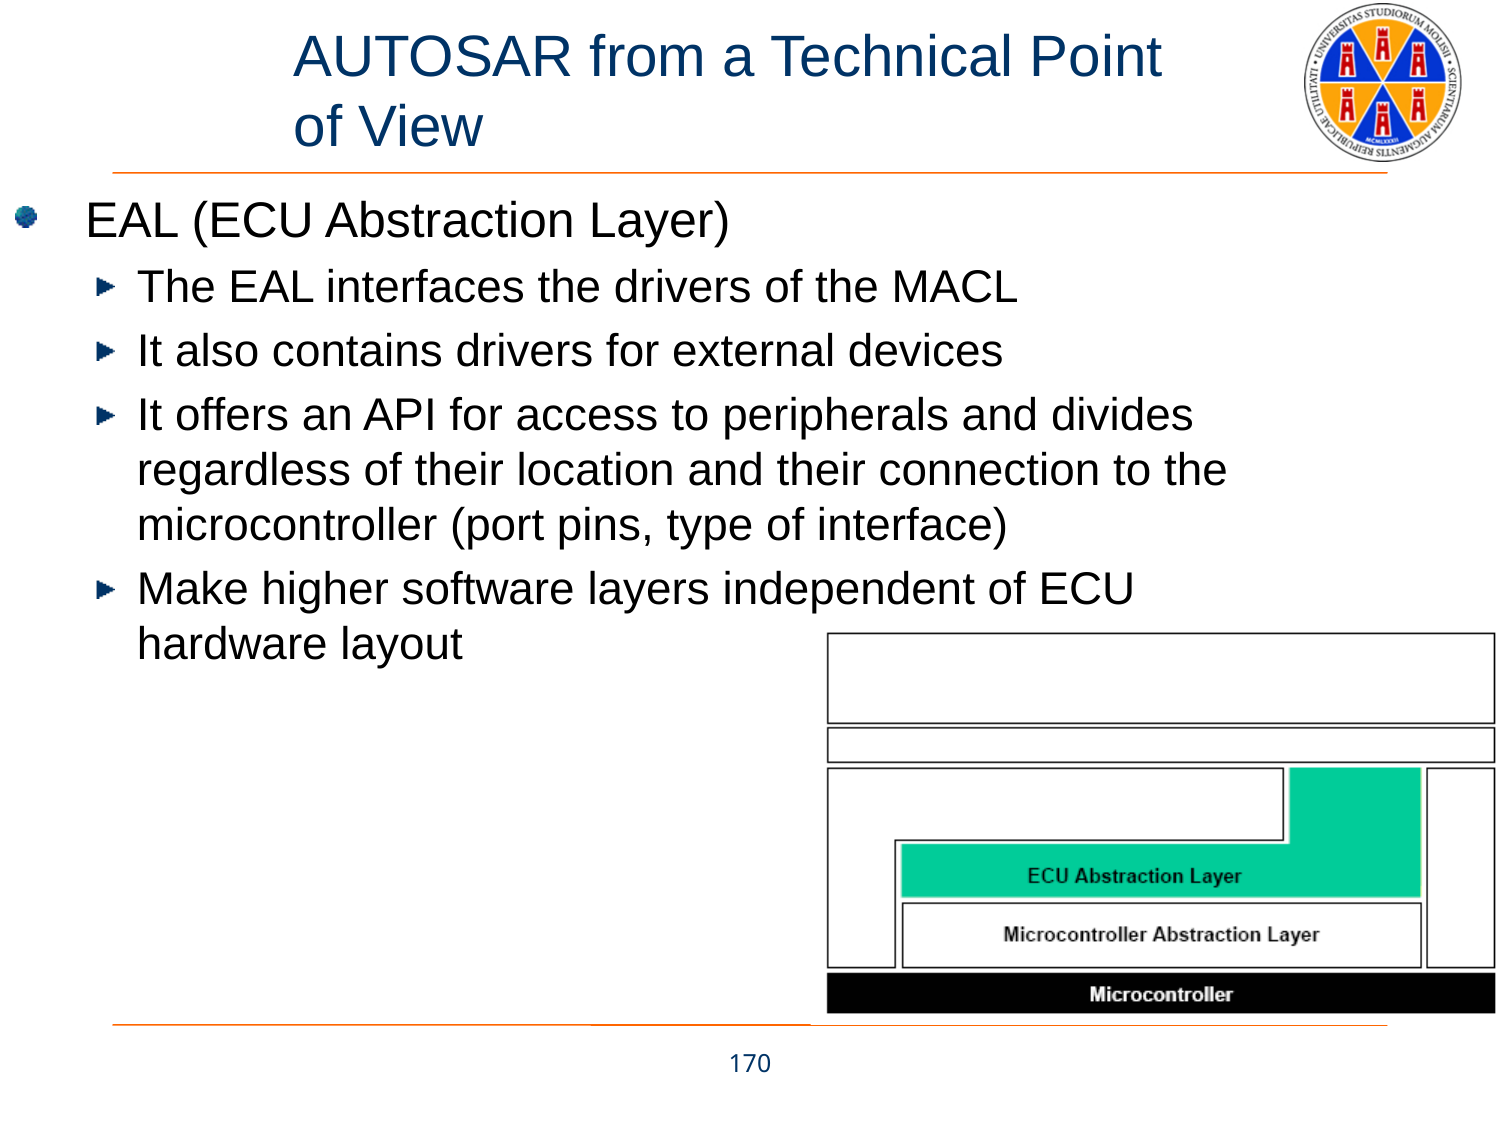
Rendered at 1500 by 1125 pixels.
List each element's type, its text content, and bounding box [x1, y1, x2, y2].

picture [90, 271, 115, 296]
picture [810, 616, 1500, 1025]
picture [1269, 0, 1500, 166]
picture [15, 206, 37, 228]
slide_number 170 [670, 1039, 830, 1078]
picture [90, 400, 115, 425]
picture [90, 335, 115, 361]
list EAL (ECU Abstraction Layer) The EAL interfaces the drivers of the MACL It also contains drivers for external devices It offers an API for access to peripherals and divides regardless of their location and their connection to the microcontroller (port pins, type of interface) Make higher software layers independent of ECU hardware layout [0, 179, 1275, 965]
picture [90, 574, 115, 599]
title AUTOSAR from a Technical Point of View [278, 18, 1211, 157]
